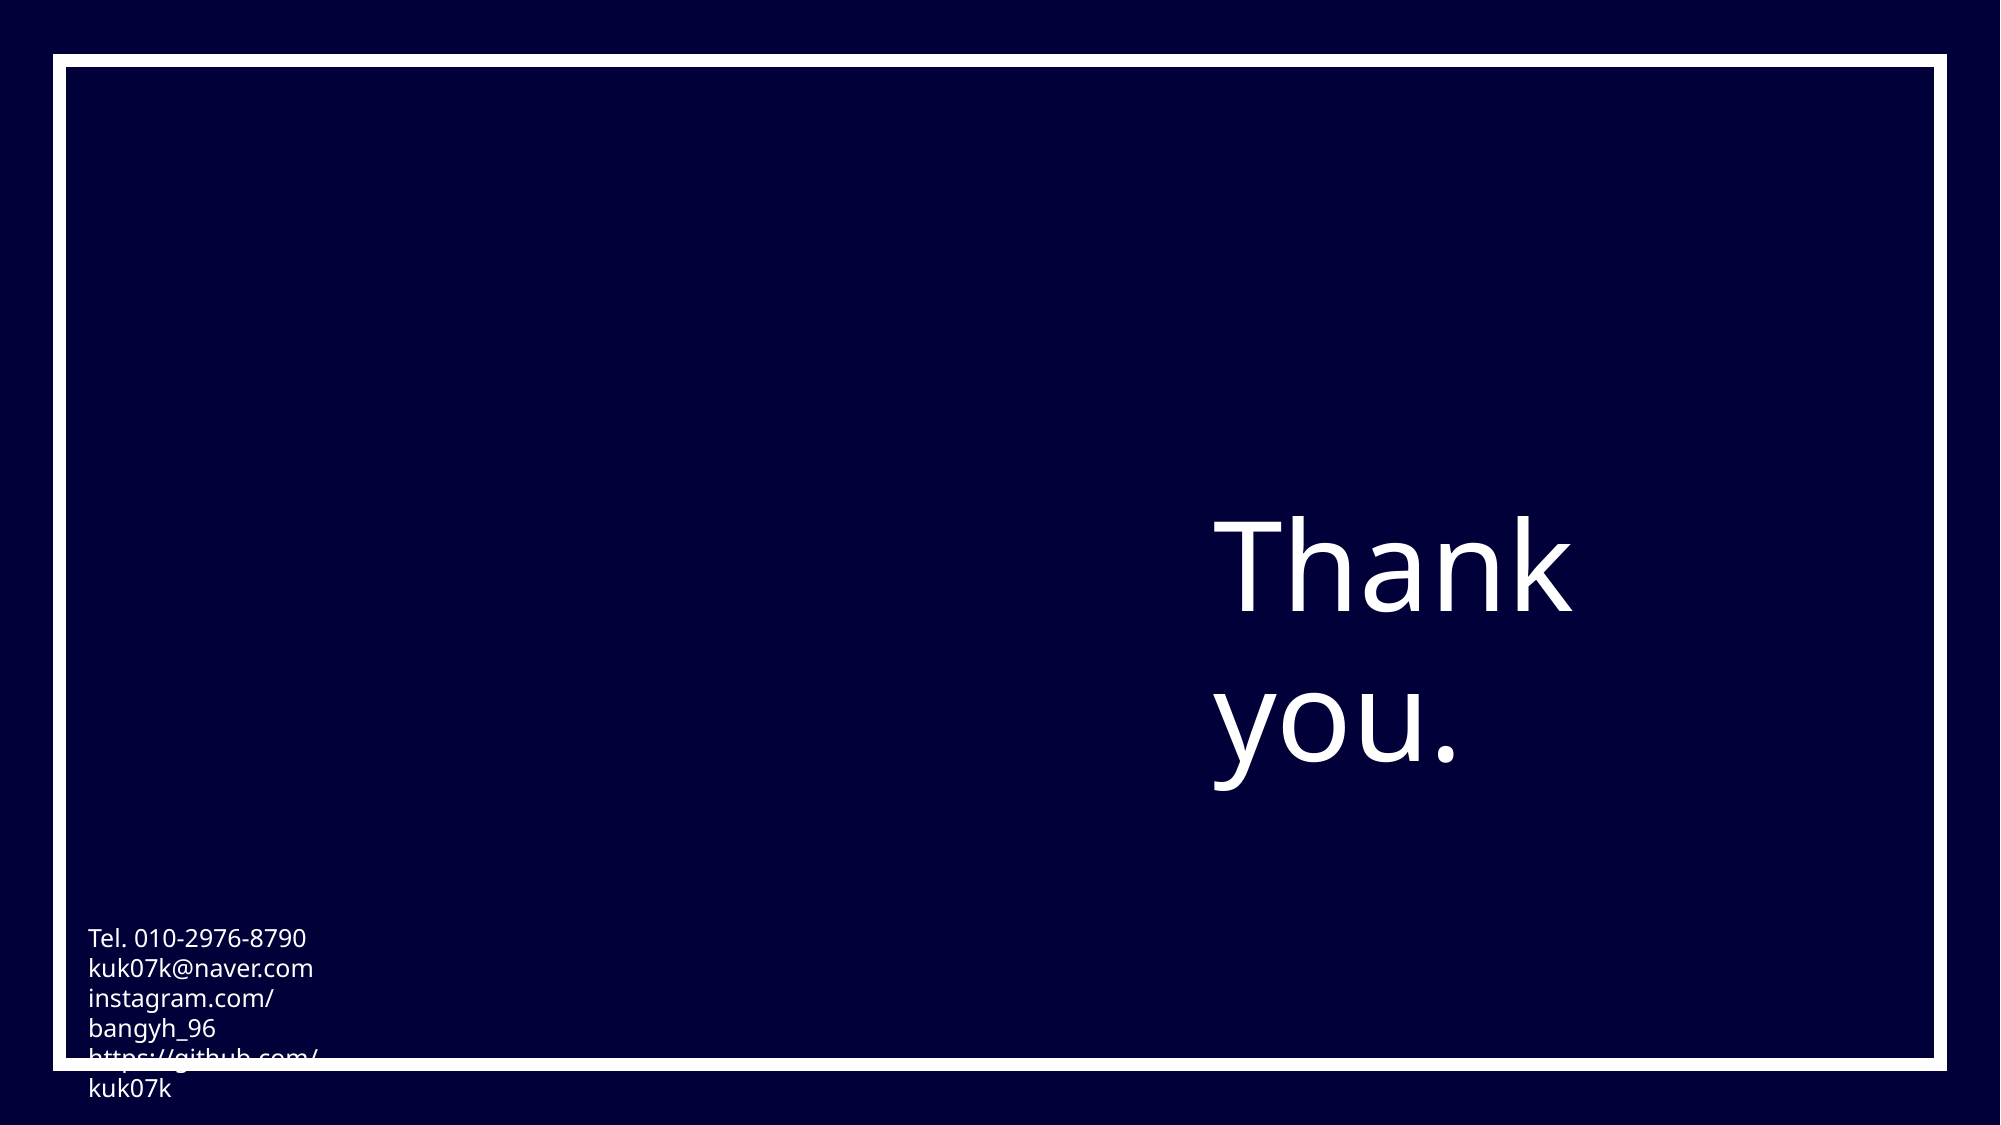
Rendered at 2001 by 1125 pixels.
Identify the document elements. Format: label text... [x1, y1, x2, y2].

text_box Thank you. [1198, 479, 1869, 794]
text_box [58, 59, 1942, 1066]
text_box [0, 0, 2000, 1125]
text_box Tel. 010-2976-8790 kuk07k@naver.com instagram.com/bangyh_96 https://github.com/kuk07k [73, 915, 413, 1110]
